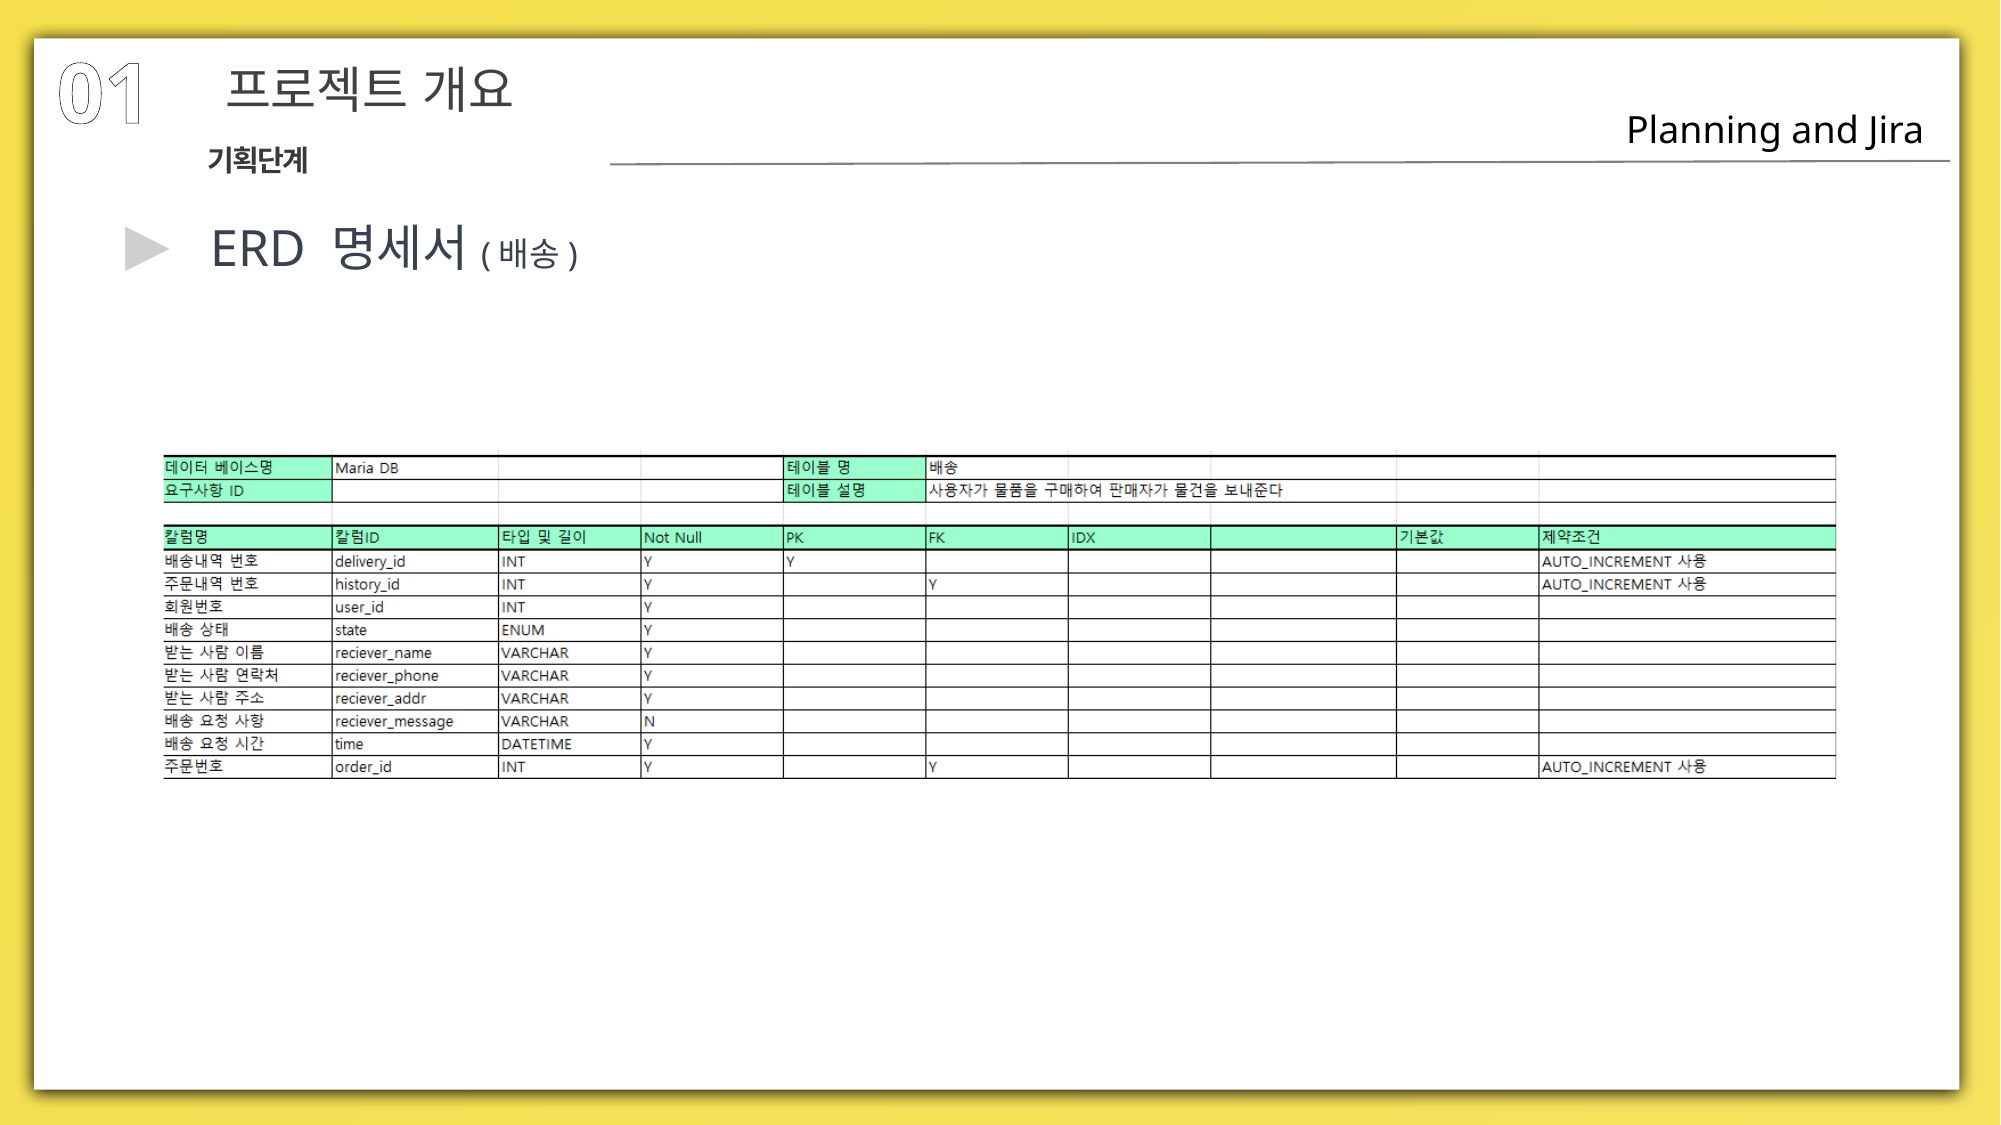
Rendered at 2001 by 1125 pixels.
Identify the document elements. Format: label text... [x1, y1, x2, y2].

text_box [33, 37, 1960, 1091]
text_box Planning and Jira [1611, 98, 1947, 159]
text_box 프로젝트 개요 [210, 51, 531, 127]
text_box 기획단계 [193, 134, 652, 185]
text_box 01 [41, 32, 233, 148]
text_box ERD 명세서(배송) [196, 208, 1551, 284]
text_box ▶ [111, 199, 194, 284]
picture [163, 450, 1837, 779]
text_box 01 [1967, 855, 1976, 1102]
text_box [610, 160, 1951, 165]
